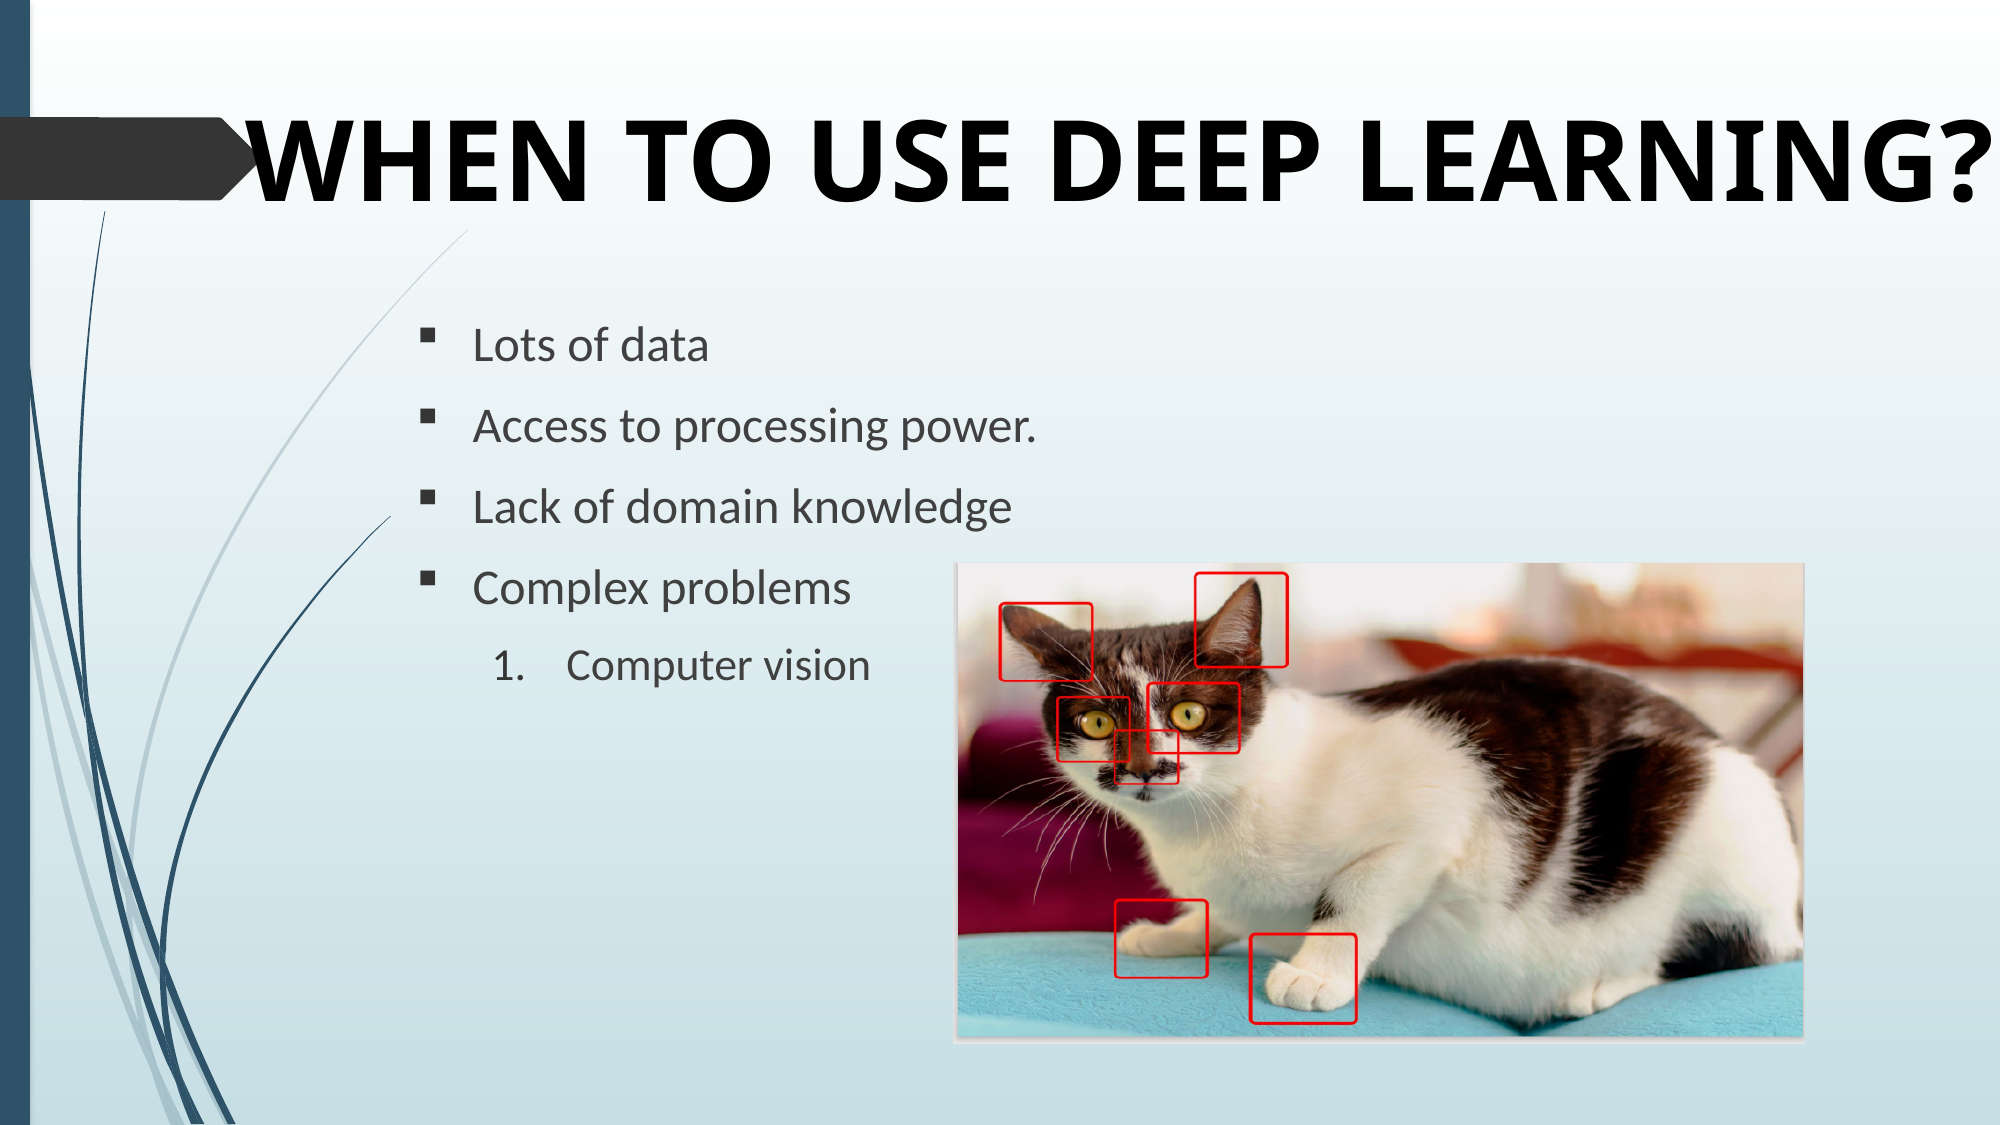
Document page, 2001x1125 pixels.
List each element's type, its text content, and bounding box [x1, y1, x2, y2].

text_box WHEN TO USE DEEP LEARNING? [230, 81, 2000, 232]
list Lots of data Access to processing power. Lack of domain knowledge Complex problems Computer vision [401, 304, 1934, 1044]
picture [953, 562, 1805, 1044]
